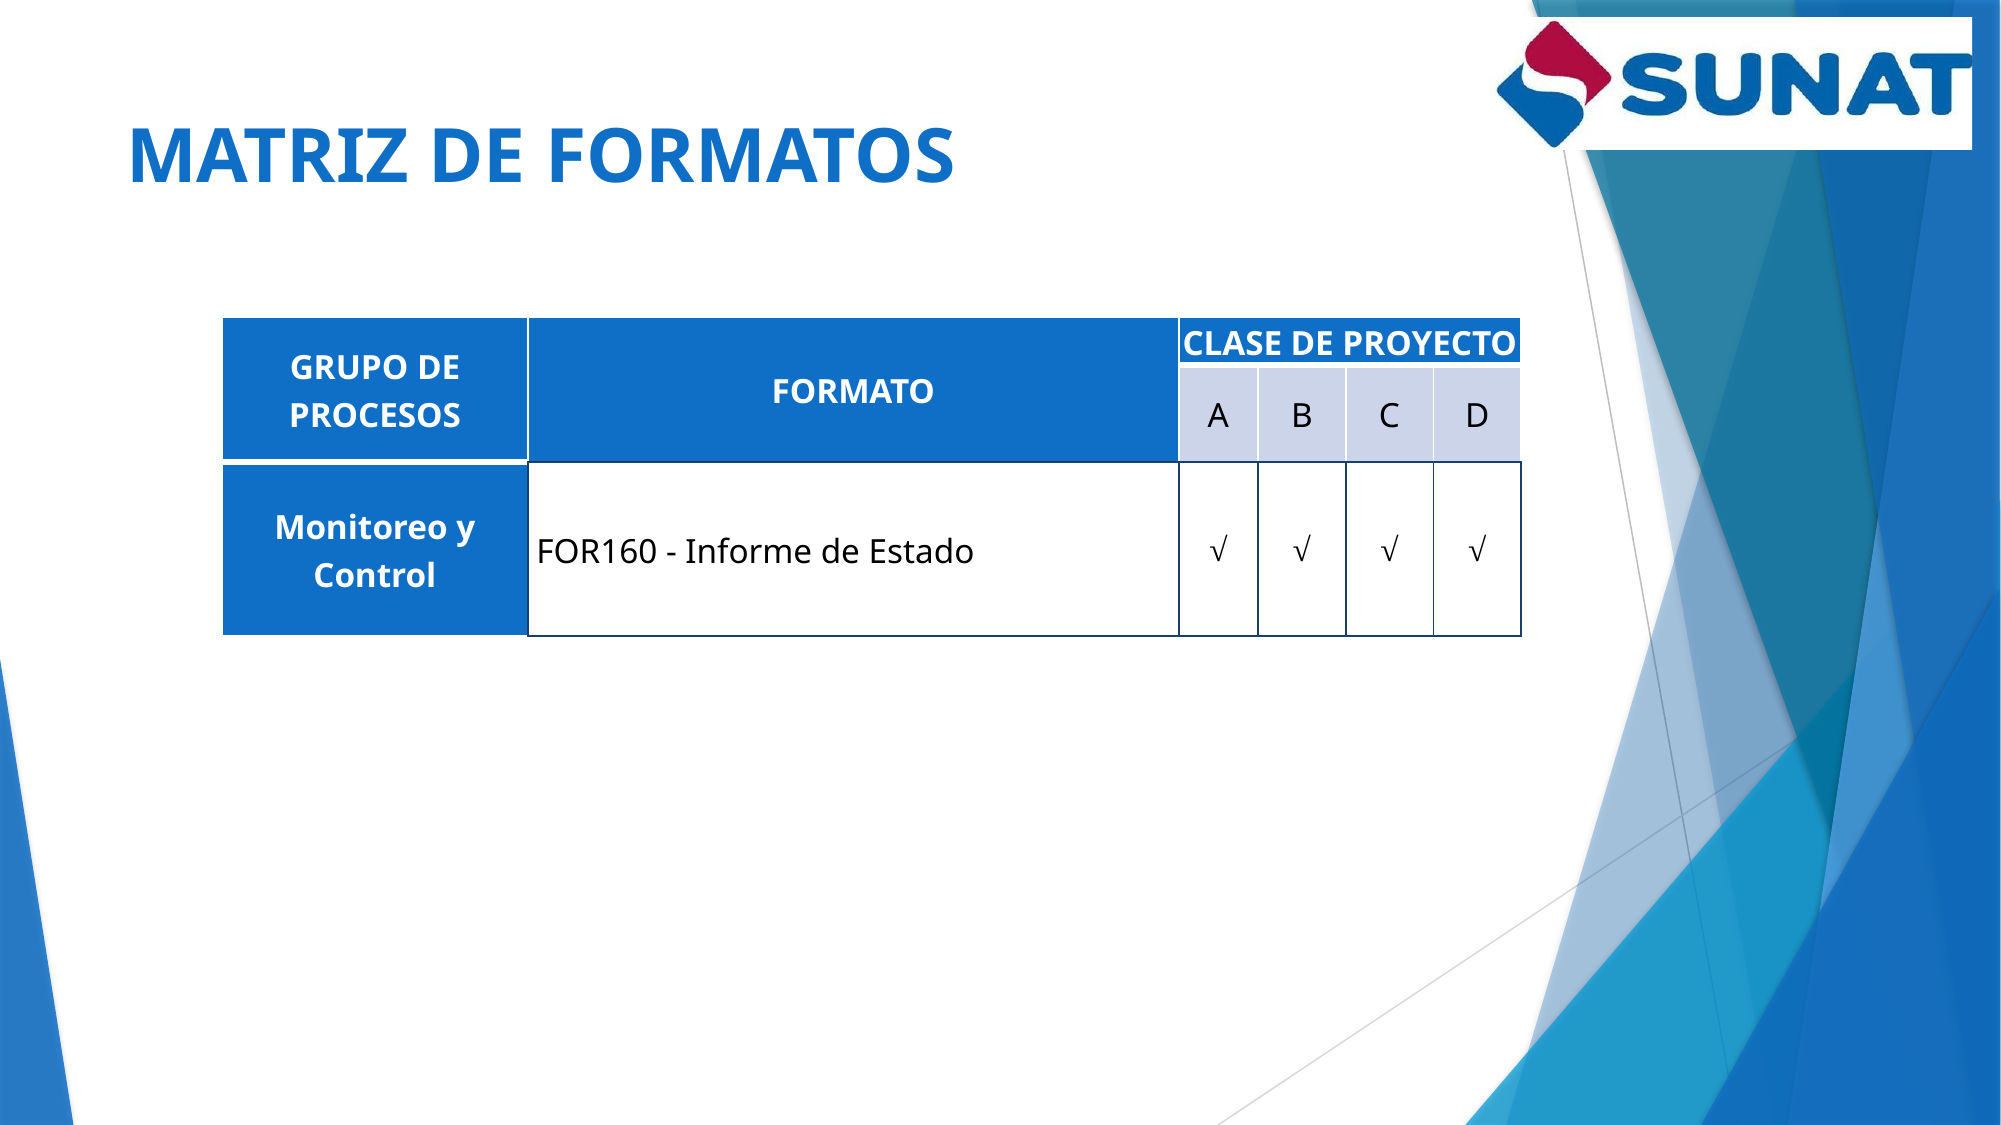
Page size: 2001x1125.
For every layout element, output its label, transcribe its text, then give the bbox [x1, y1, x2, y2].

table_cell B [1259, 368, 1345, 461]
table_cell D [1434, 368, 1520, 461]
title MATRIZ DE FORMATOS [111, 99, 1522, 317]
table_cell C [1347, 368, 1433, 461]
table_cell FOR160 - Informe de Estado [529, 463, 1178, 635]
table_cell √ [1259, 463, 1345, 635]
table_cell A [1180, 368, 1257, 461]
table_cell √ [1180, 463, 1257, 635]
table_header Formato [529, 318, 1178, 461]
picture [1490, 17, 1973, 150]
table_cell √ [1434, 463, 1520, 635]
table_cell √ [1347, 463, 1433, 635]
table_header Grupo de Procesos [223, 318, 527, 459]
table_cell Monitoreo y Control [223, 465, 527, 635]
table_header Clase de Proyecto [1180, 318, 1520, 362]
